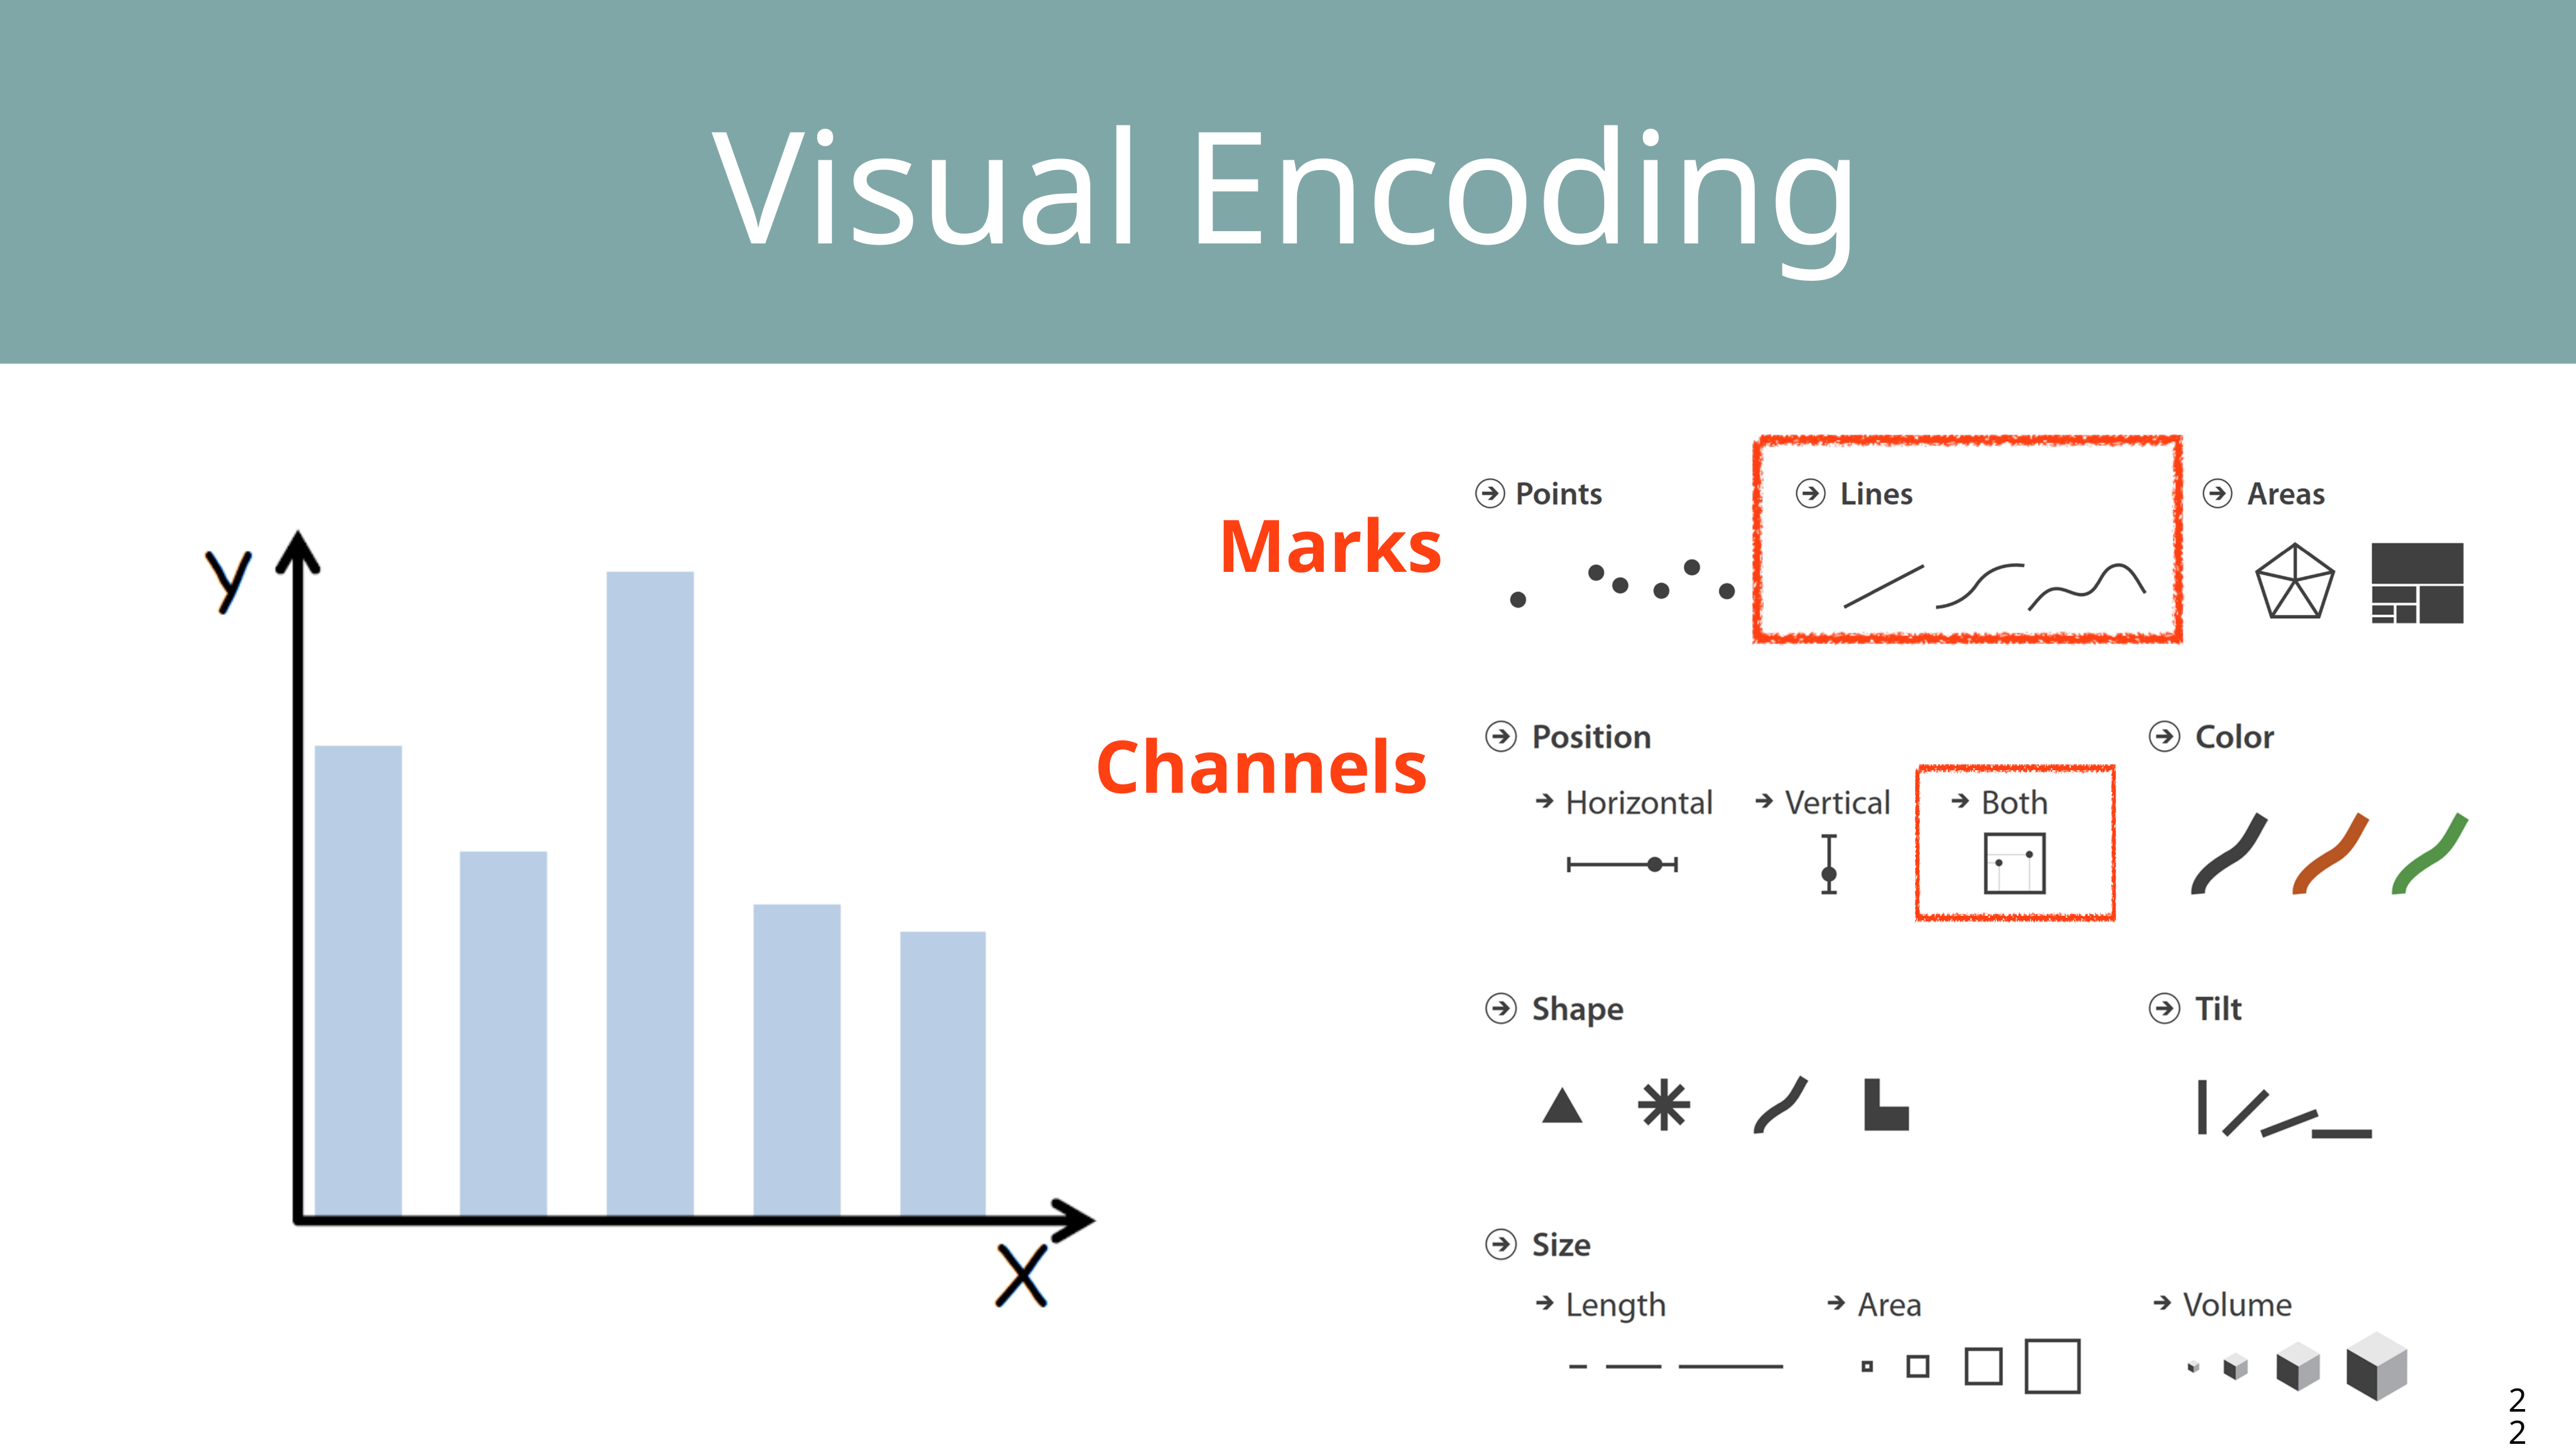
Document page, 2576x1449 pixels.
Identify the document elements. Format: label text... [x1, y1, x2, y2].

picture [1448, 704, 2477, 1411]
text_box Channels [1116, 715, 1448, 813]
title Visual Encoding [0, 0, 2576, 365]
slide_number 22 [2503, 1380, 2548, 1430]
picture [187, 502, 1116, 1331]
picture [1450, 434, 2504, 646]
text_box Marks [1115, 495, 1449, 592]
